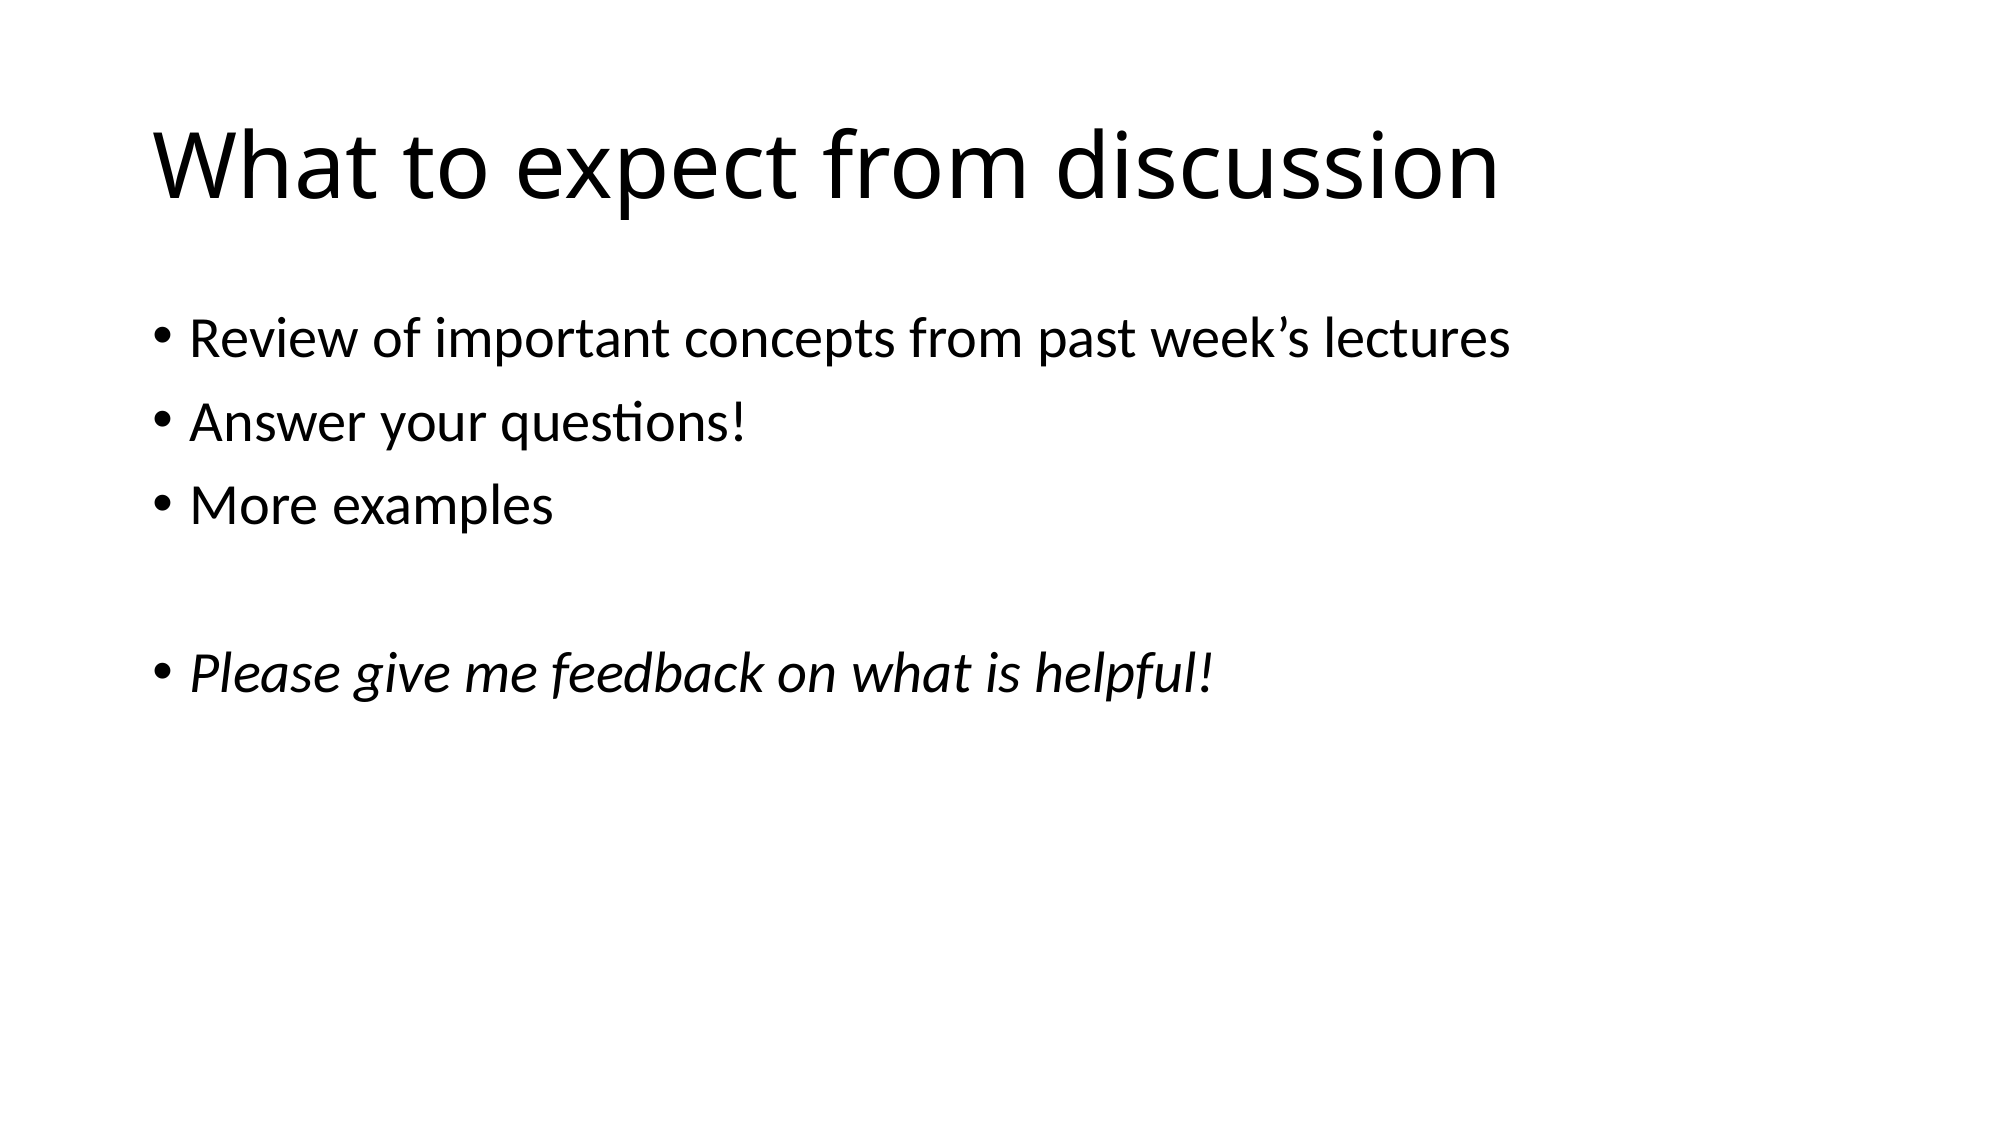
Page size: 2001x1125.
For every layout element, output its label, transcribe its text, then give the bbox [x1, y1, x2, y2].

list Review of important concepts from past week’s lectures Answer your questions! More examples Please give me feedback on what is helpful! [137, 299, 1863, 1014]
title What to expect from discussion [137, 59, 1863, 278]
